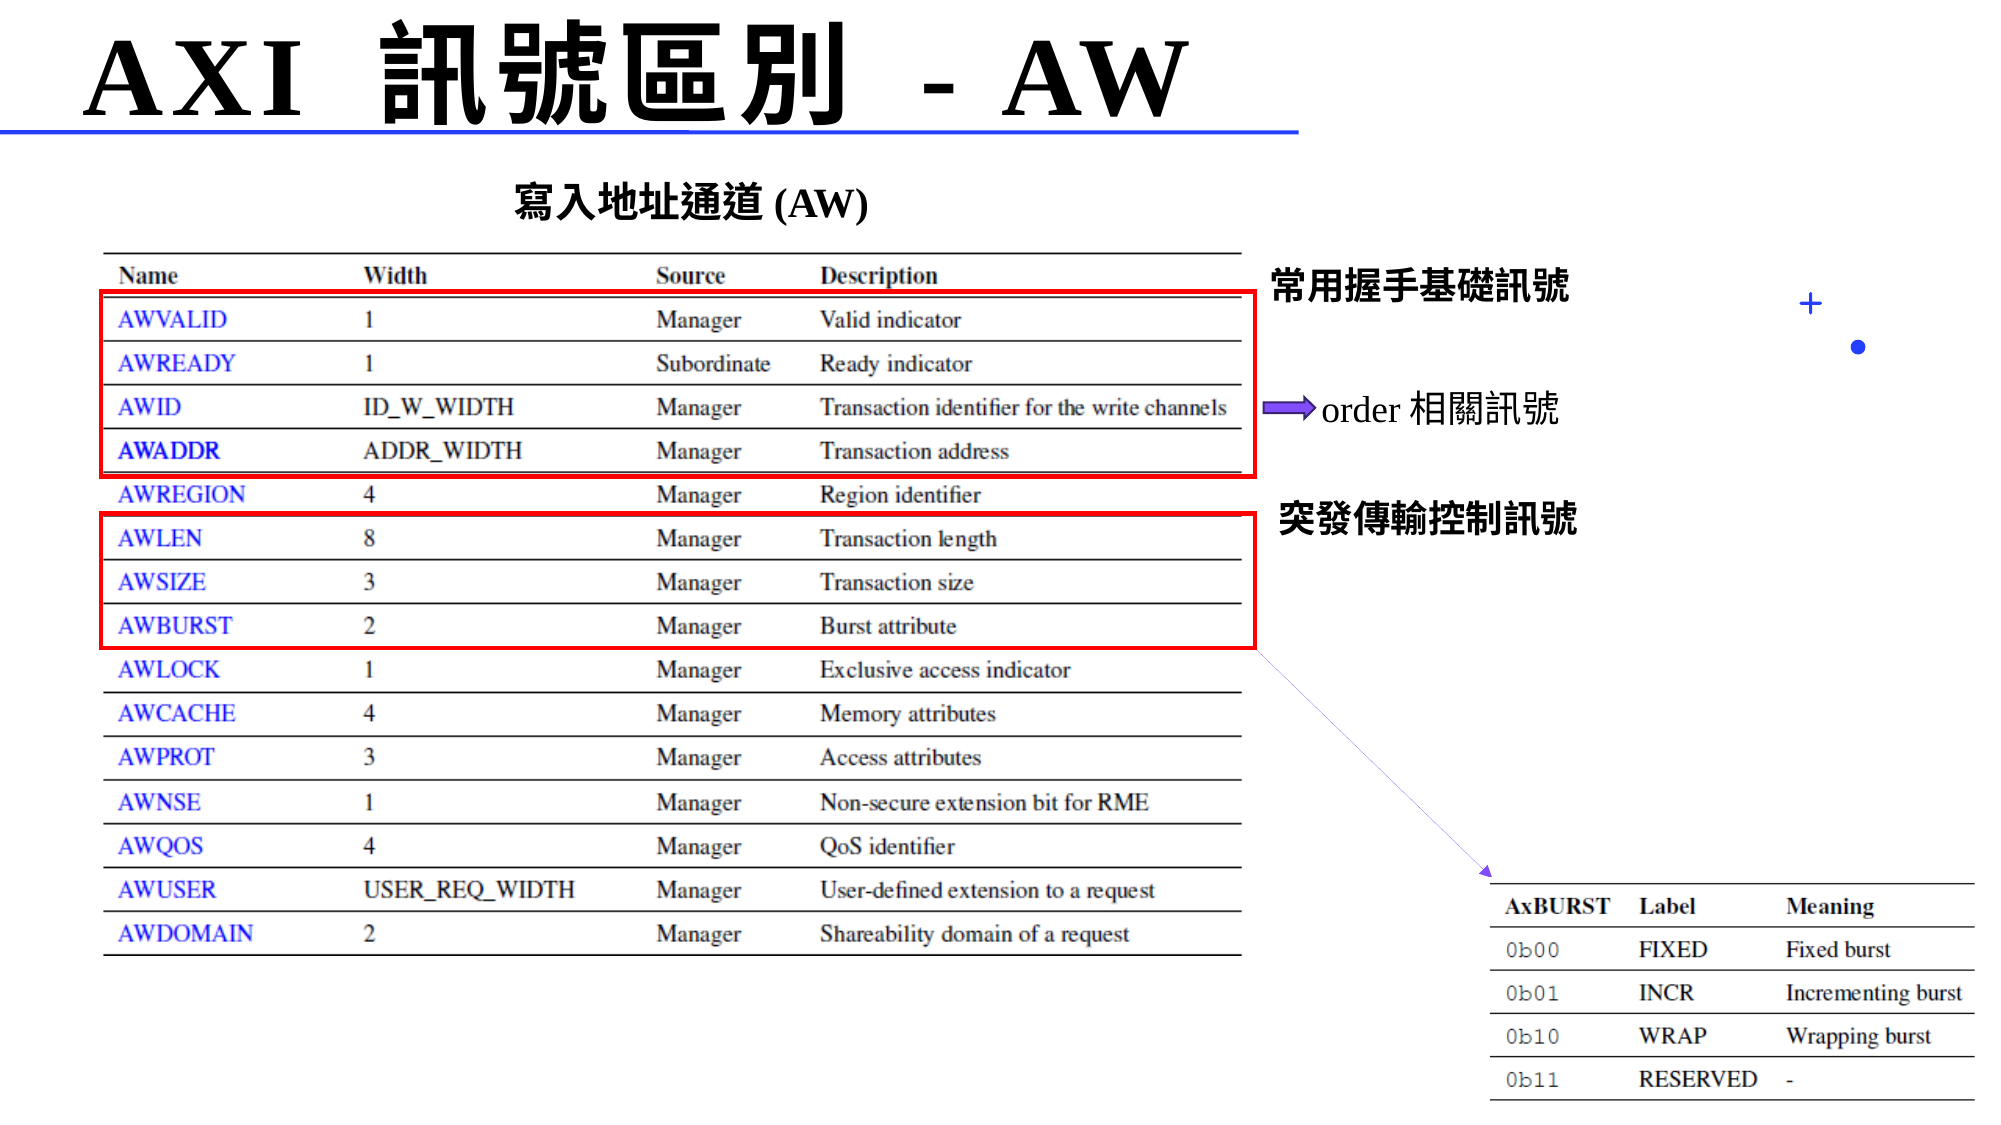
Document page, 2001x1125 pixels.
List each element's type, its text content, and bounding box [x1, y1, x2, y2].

picture [88, 242, 1278, 957]
text_box 常用握手基礎訊號 [1278, 254, 1613, 315]
title AXI 訊號區別 - AW [67, 0, 1307, 148]
text_box order相關訊號 [1306, 377, 1785, 438]
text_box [1254, 648, 1493, 878]
text_box 寫入地址通道(AW) [498, 168, 975, 234]
text_box 突發傳輸控制訊號 [1278, 487, 1617, 548]
text_box [1278, 394, 1306, 422]
picture [1479, 877, 1975, 1108]
